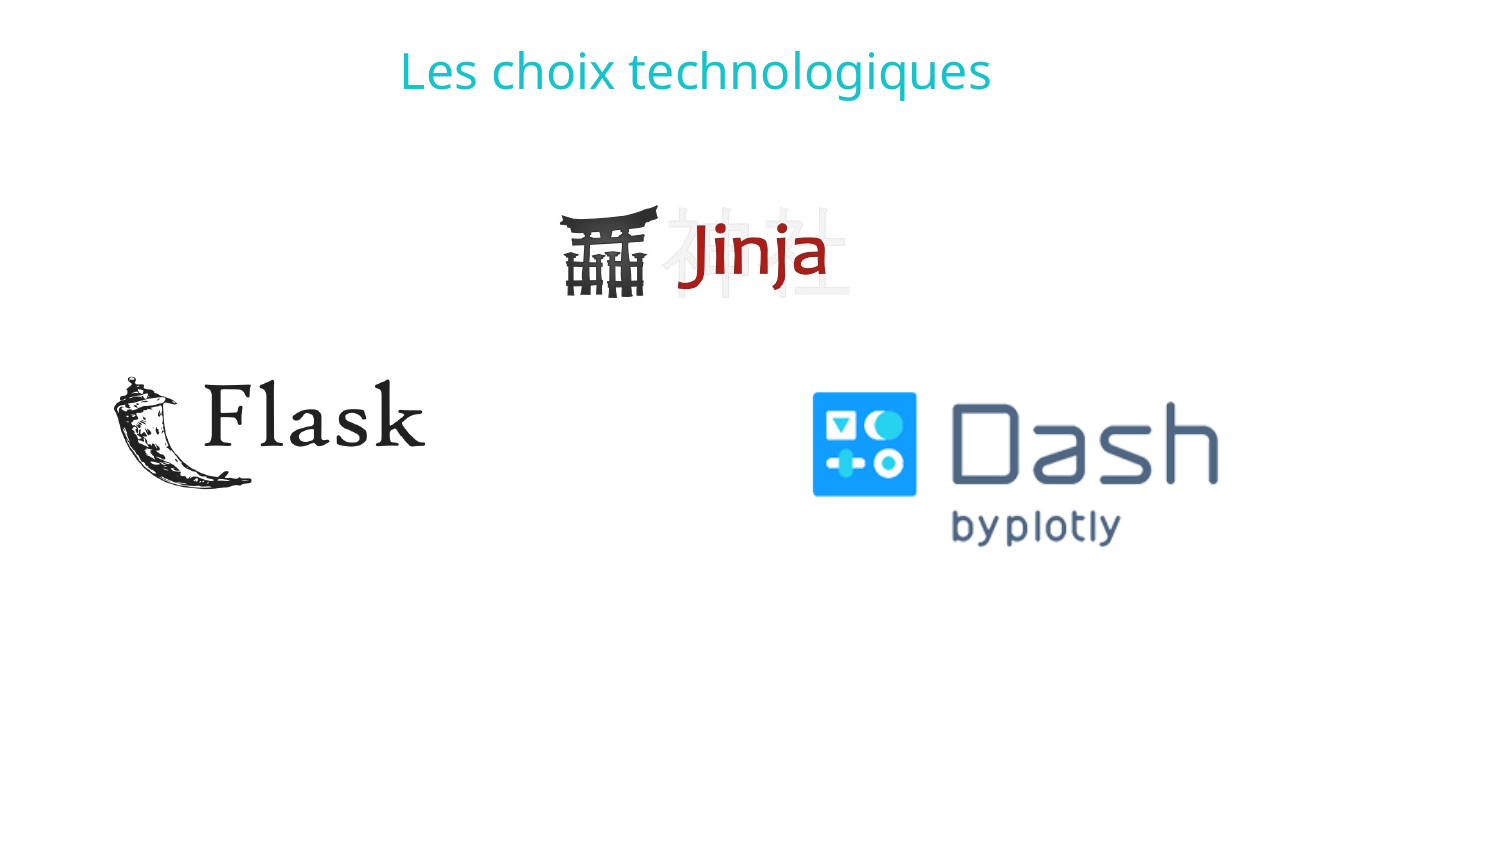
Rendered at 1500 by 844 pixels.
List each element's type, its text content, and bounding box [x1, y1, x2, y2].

picture [517, 122, 1250, 704]
text_box Les choix technologiques [335, 47, 1058, 92]
picture [113, 289, 428, 577]
